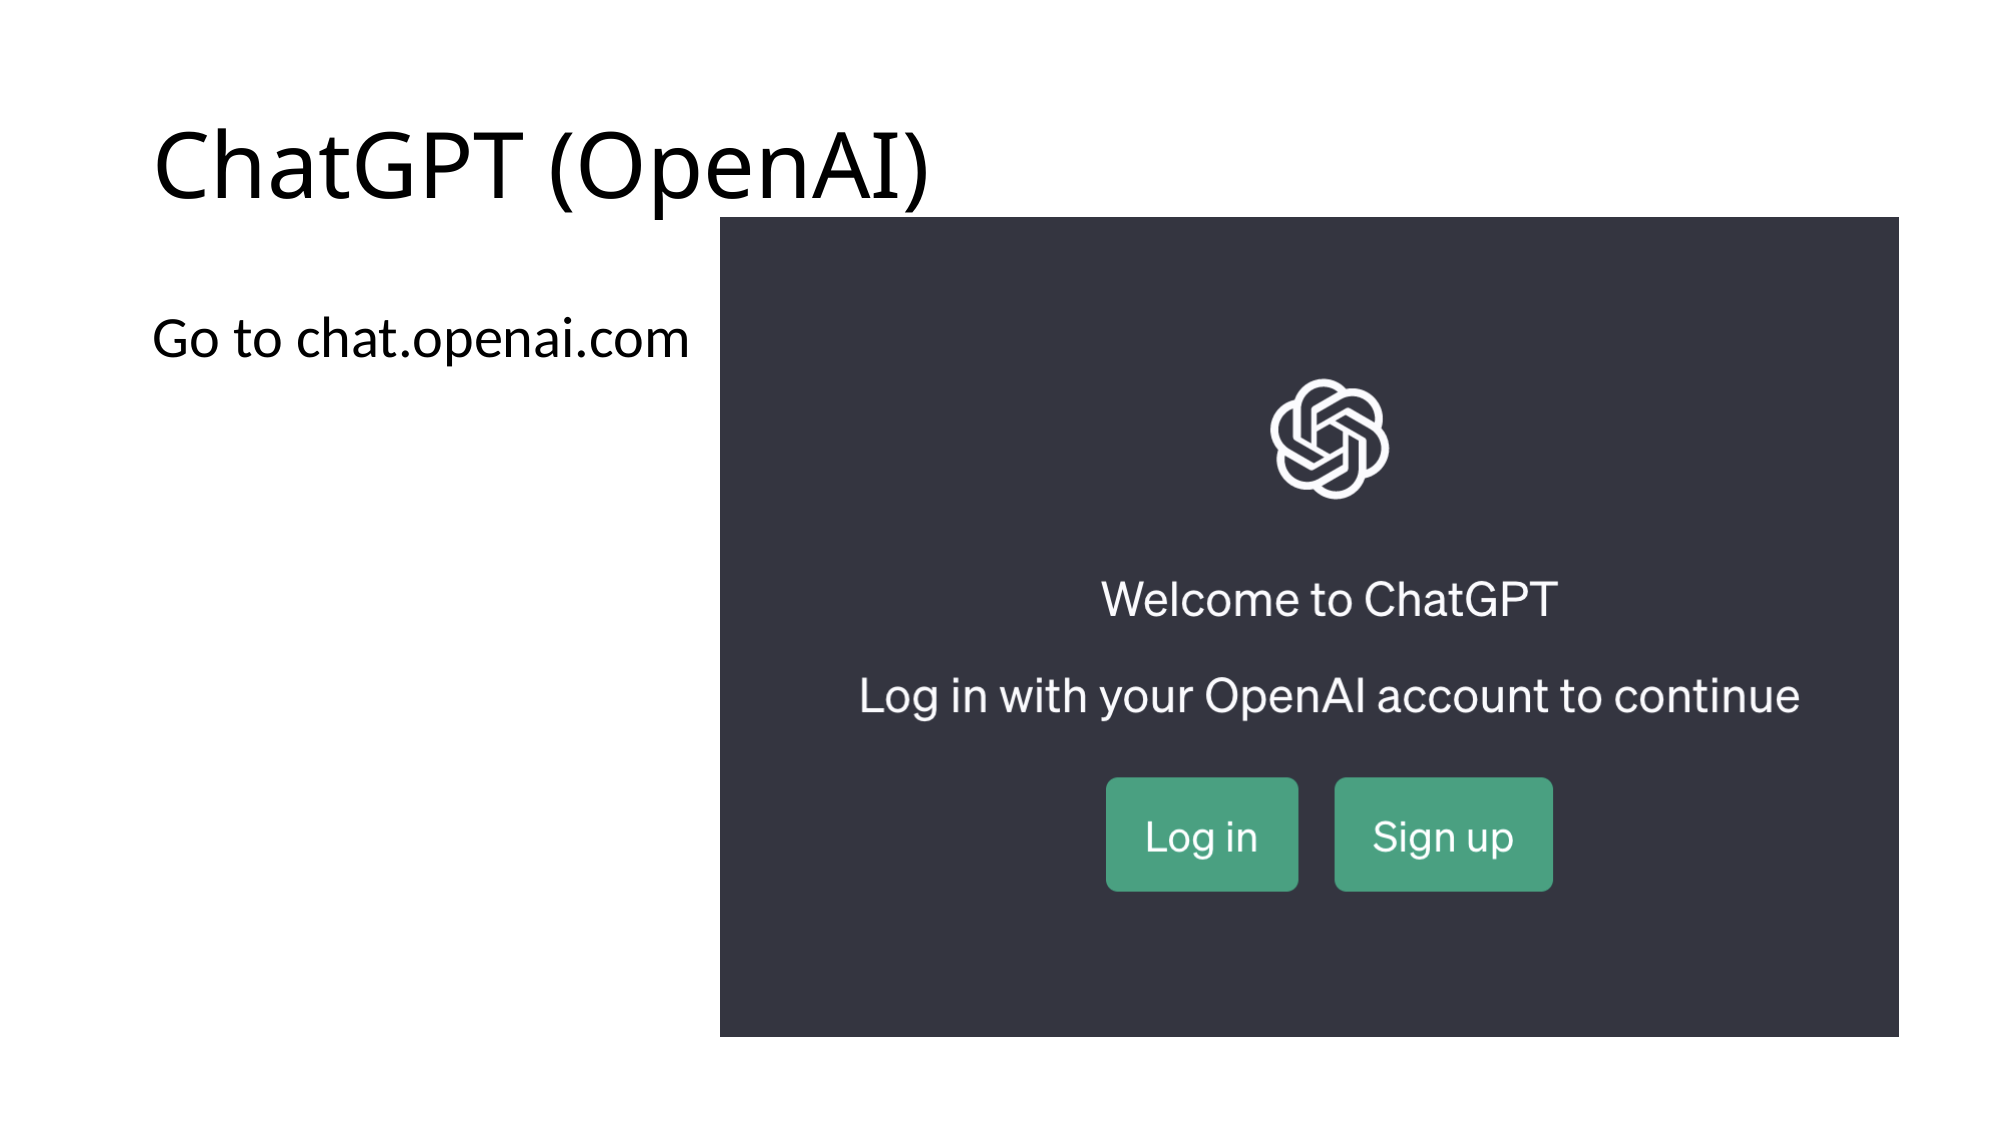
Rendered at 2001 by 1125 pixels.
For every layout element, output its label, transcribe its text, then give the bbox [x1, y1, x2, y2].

picture [720, 217, 1899, 1037]
title ChatGPT (OpenAI) [137, 59, 1863, 278]
list Go to chat.openai.com [137, 299, 720, 1014]
